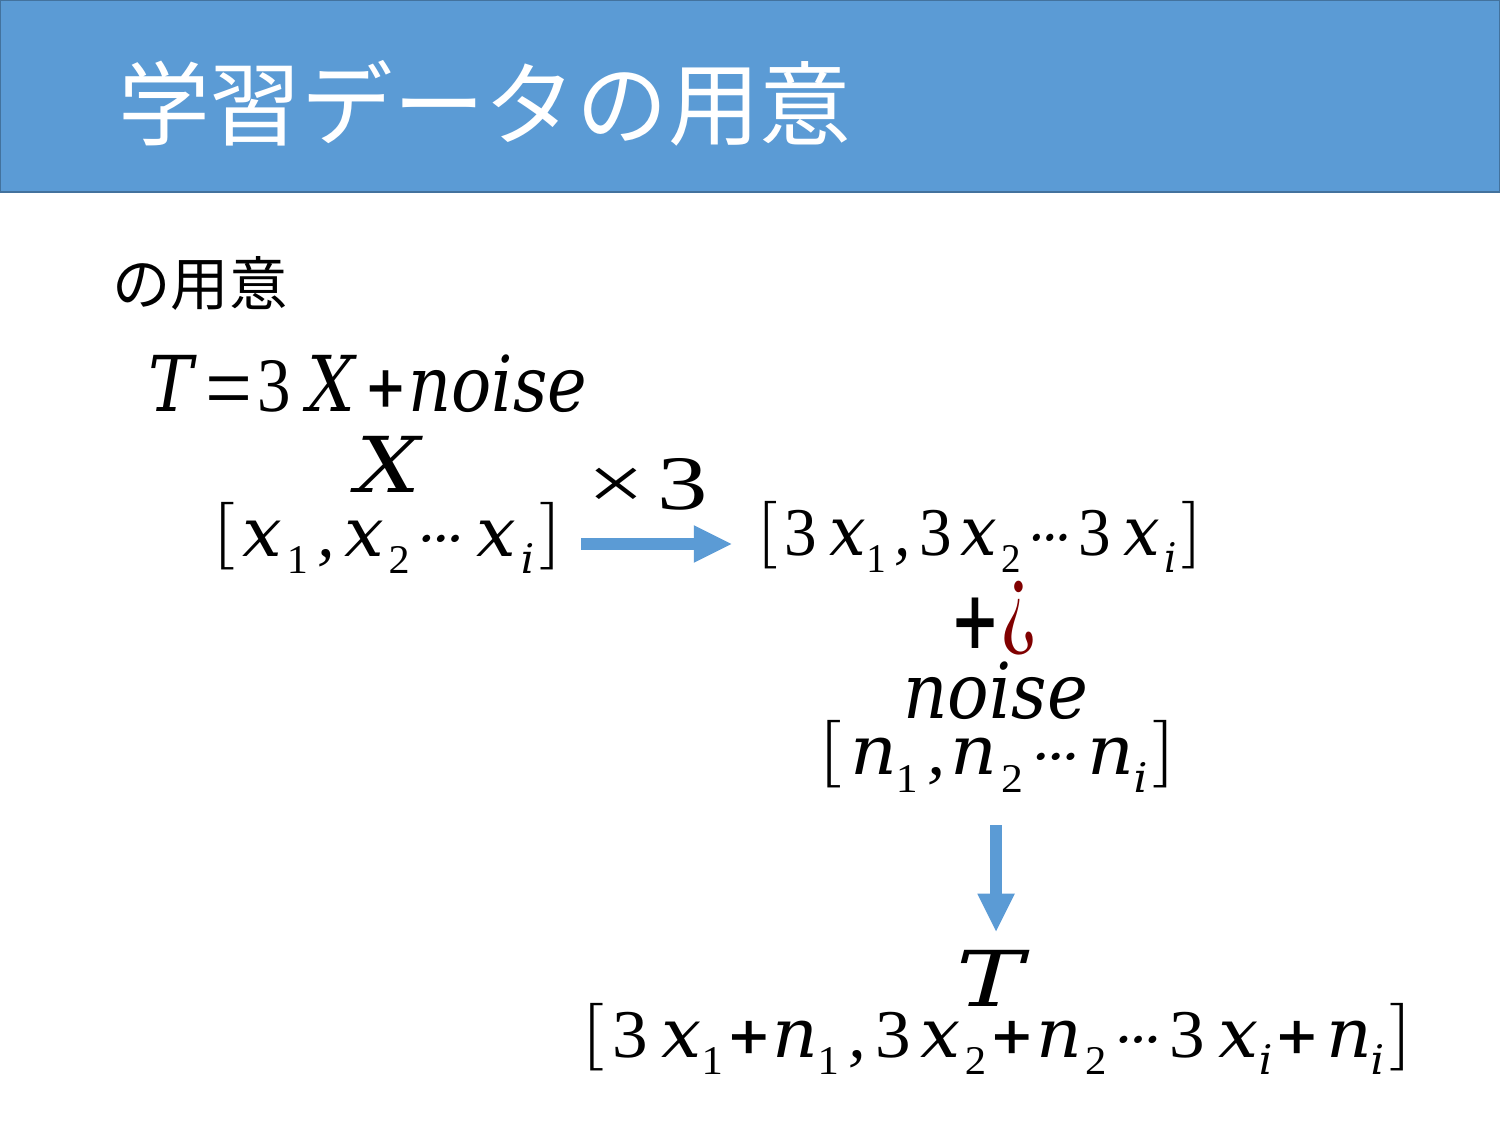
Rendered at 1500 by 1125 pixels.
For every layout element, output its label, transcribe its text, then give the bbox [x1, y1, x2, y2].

title 学習データの用意 [103, 0, 1397, 218]
